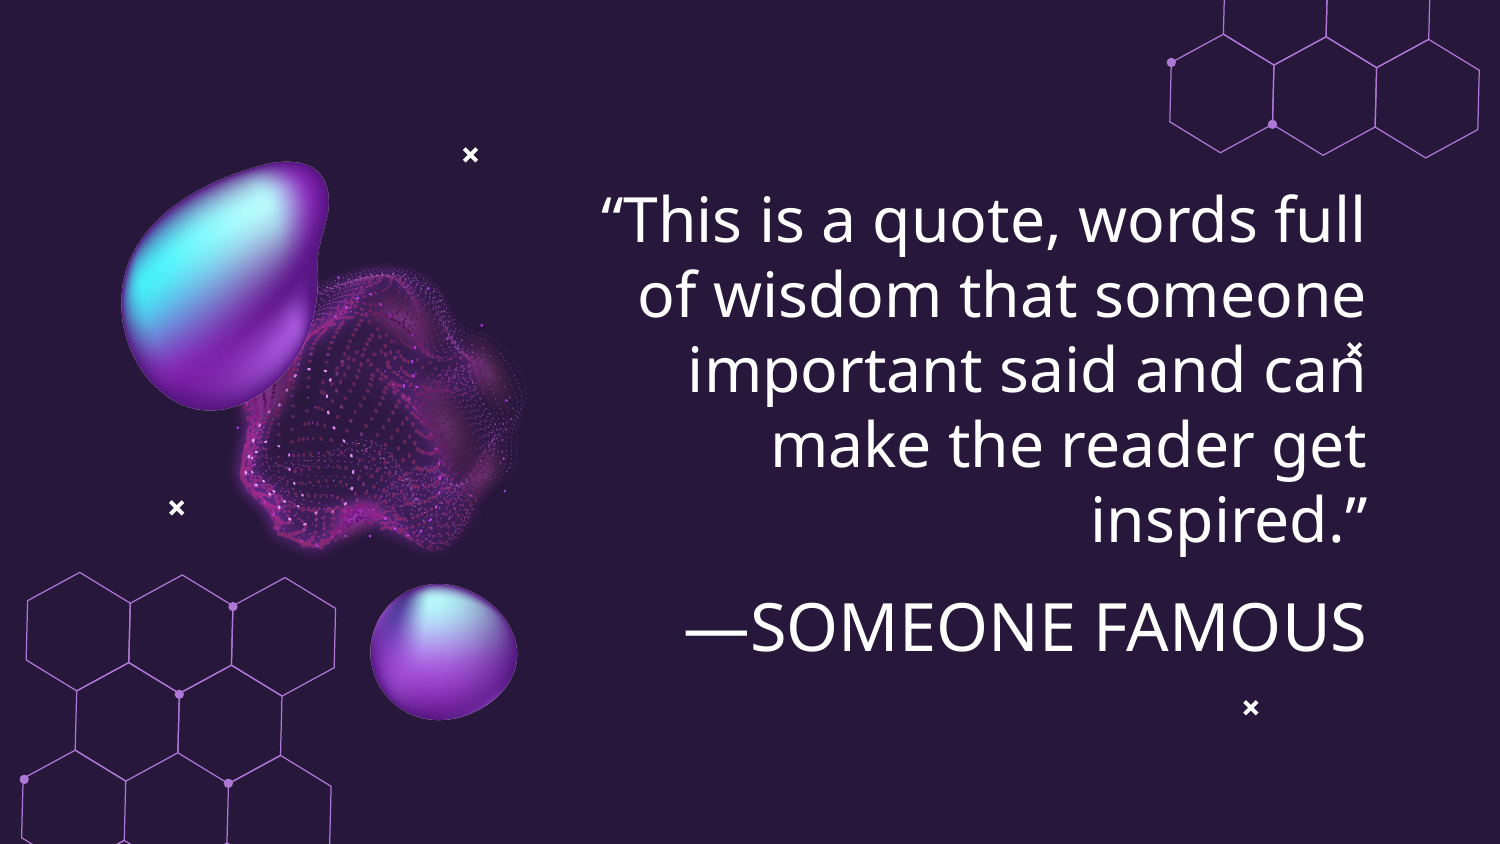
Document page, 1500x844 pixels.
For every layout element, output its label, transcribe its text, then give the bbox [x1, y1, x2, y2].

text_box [464, 148, 478, 162]
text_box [1244, 701, 1258, 715]
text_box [170, 501, 184, 515]
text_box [1348, 343, 1362, 357]
subtitle “This is a quote, words full of wisdom that someone important said and can make the reader get inspired.” [561, 168, 1383, 571]
picture [76, 135, 538, 745]
title —SOMEONE FAMOUS [561, 571, 1383, 658]
